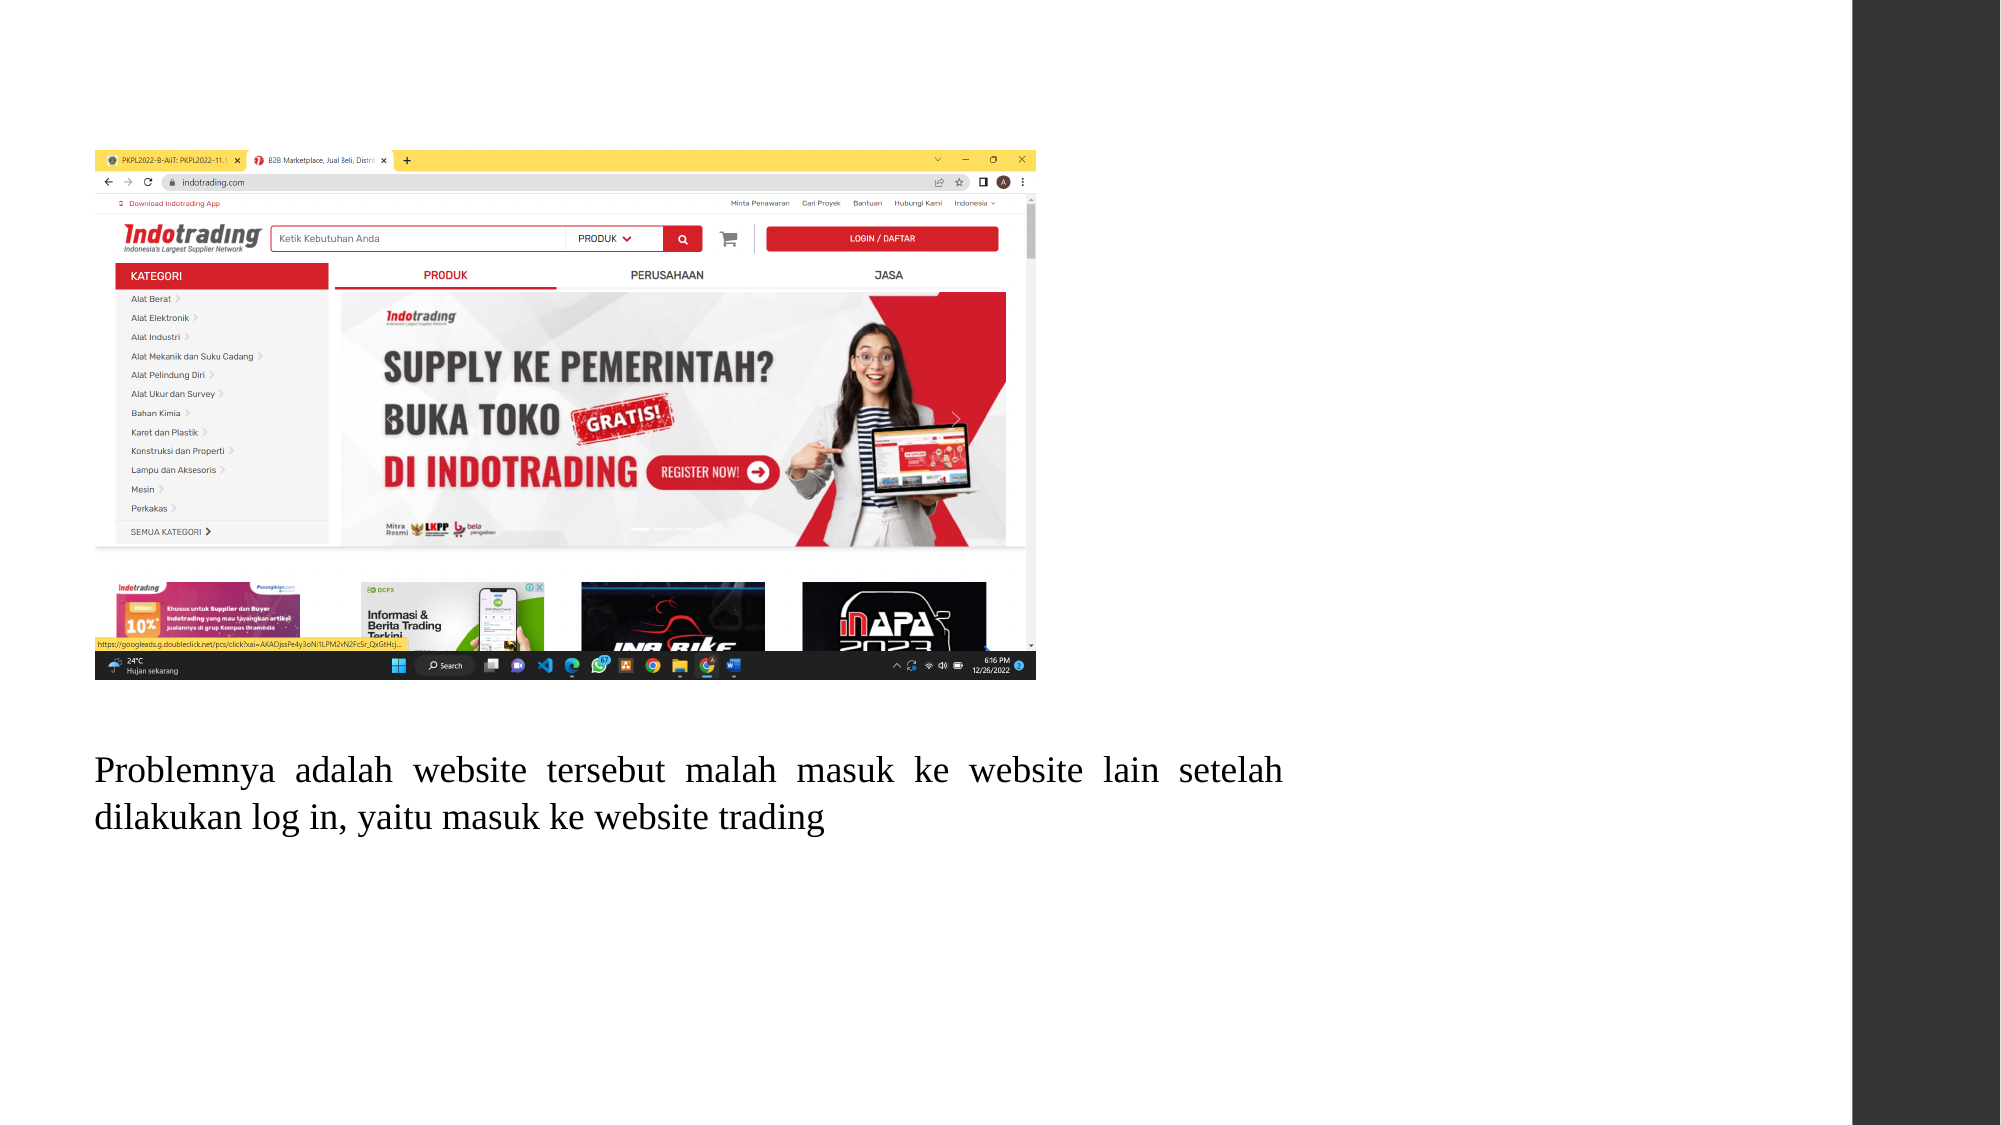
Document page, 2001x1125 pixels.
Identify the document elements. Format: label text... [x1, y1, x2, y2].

text_box Problemnya adalah website tersebut malah masuk ke website lain setelah dilakukan log in, yaitu masuk ke website trading [79, 735, 1300, 845]
picture [95, 150, 1036, 680]
